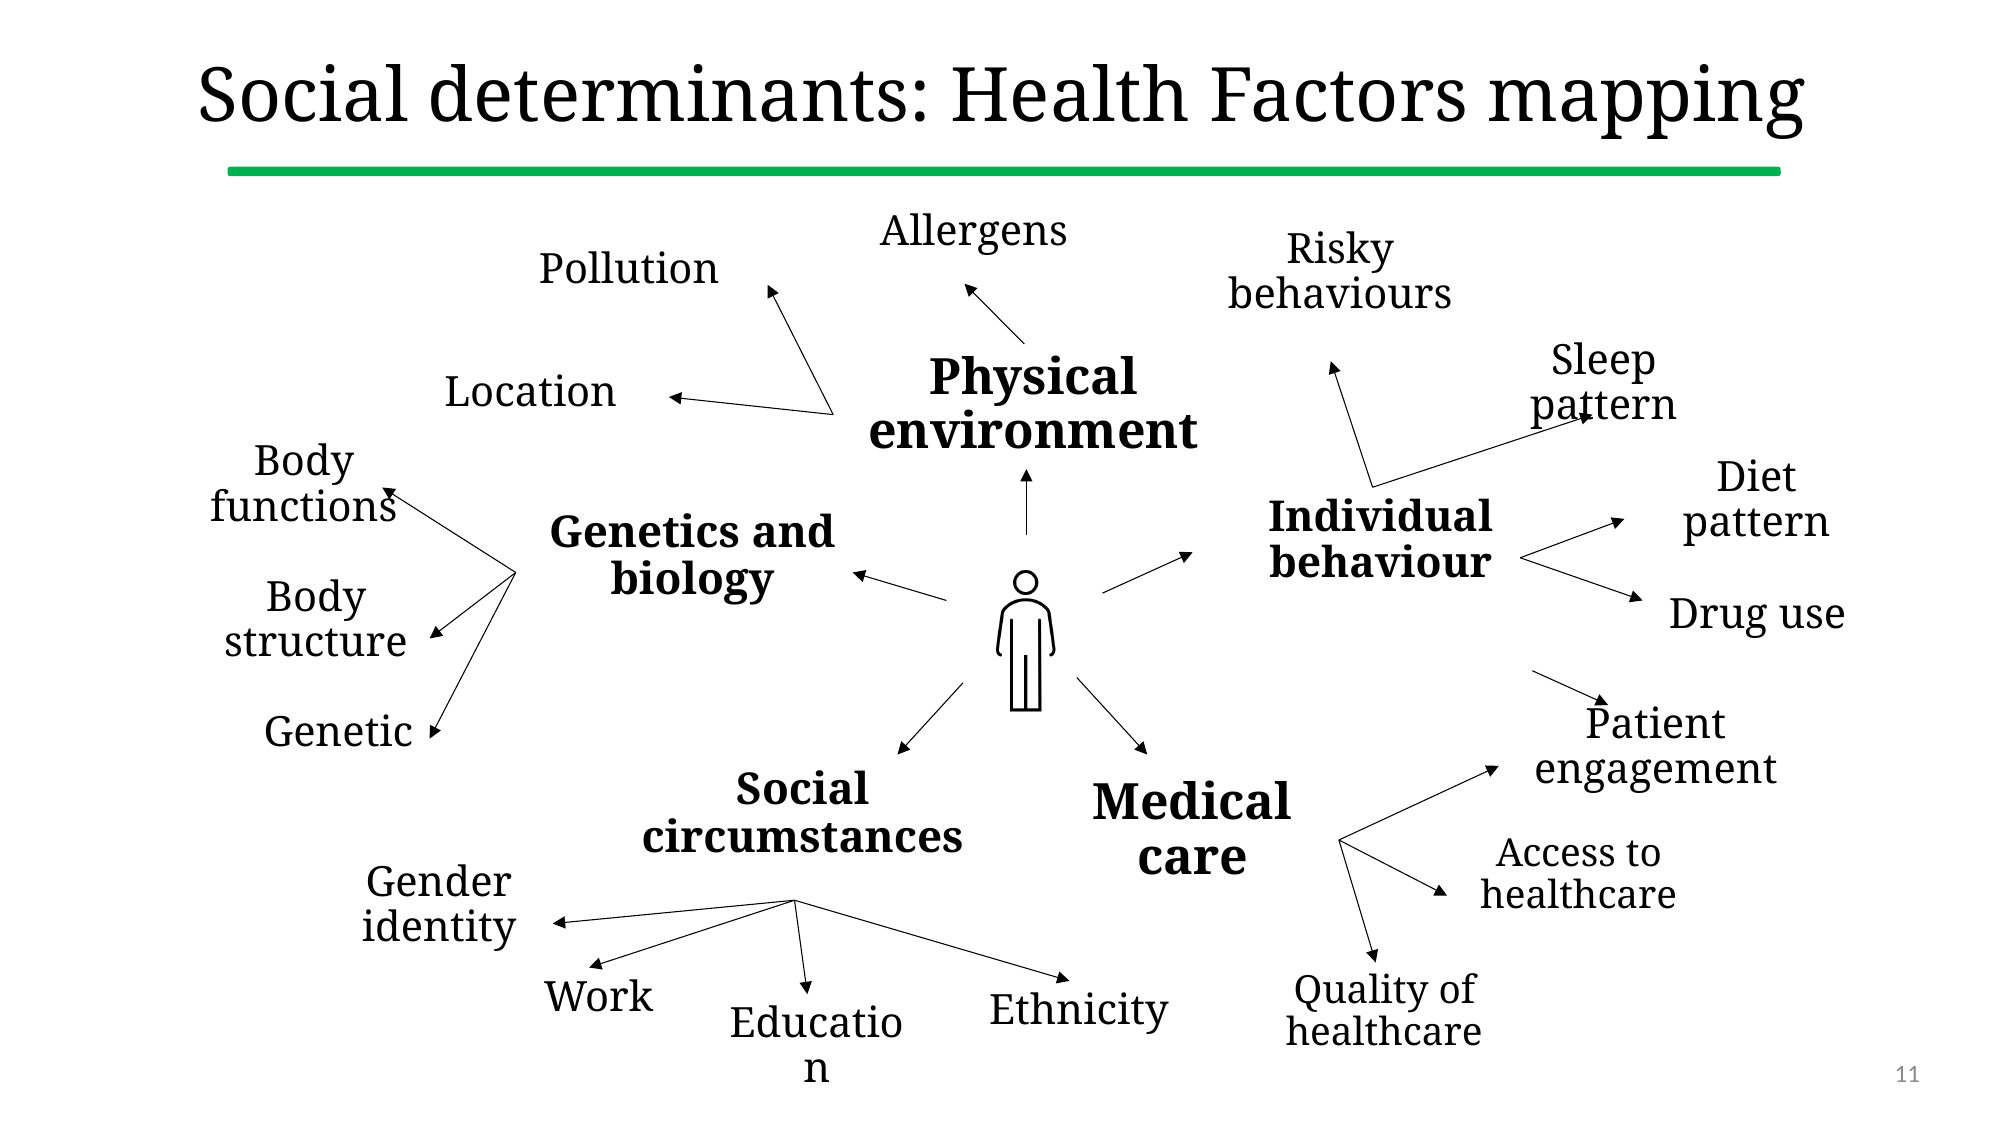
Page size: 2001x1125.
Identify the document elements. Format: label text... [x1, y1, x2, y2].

text_box Pollution [472, 240, 768, 329]
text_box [589, 924, 794, 968]
text_box Body structure [183, 567, 429, 709]
text_box Risky behaviours [1183, 220, 1479, 362]
text_box Drug use [1600, 585, 1896, 727]
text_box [1076, 677, 1148, 755]
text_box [429, 572, 516, 739]
text_box Sleep pattern [1447, 330, 1743, 472]
text_box Medical care [1027, 769, 1338, 911]
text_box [1373, 414, 1593, 488]
text_box Social circumstances [589, 759, 1000, 900]
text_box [767, 284, 834, 396]
text_box Diet pattern [1624, 448, 1871, 590]
text_box Body functions [171, 432, 418, 574]
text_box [382, 487, 516, 573]
text_box Ethnicity [946, 980, 1193, 1122]
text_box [1330, 361, 1373, 488]
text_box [794, 981, 808, 995]
text_box Physical environment [833, 344, 1216, 486]
text_box Location [373, 362, 669, 432]
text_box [1520, 518, 1625, 557]
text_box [1102, 552, 1193, 594]
text_box Quality of healthcare [1252, 962, 1499, 1104]
text_box Gender identity [306, 853, 553, 995]
list Genetics and biology [516, 501, 853, 644]
title Social determinants: Health Factors mapping [70, 26, 1936, 168]
text_box Patient engagement [1498, 695, 1794, 837]
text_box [552, 900, 794, 924]
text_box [1338, 839, 1376, 963]
text_box Work [465, 967, 713, 1109]
text_box Education [684, 994, 931, 1125]
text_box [852, 572, 947, 601]
text_box Genetic [205, 703, 453, 845]
text_box Individual behaviour [1225, 487, 1521, 629]
text_box Access to healthcare [1447, 837, 1694, 967]
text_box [1532, 670, 1609, 705]
slide_number 11 [1499, 1042, 1936, 1103]
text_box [964, 283, 1025, 345]
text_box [794, 900, 1070, 981]
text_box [1376, 841, 1448, 896]
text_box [1338, 765, 1499, 841]
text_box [668, 396, 834, 415]
picture [950, 565, 1101, 716]
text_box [897, 682, 963, 755]
text_box Allergens [816, 202, 1113, 284]
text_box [1520, 557, 1643, 601]
